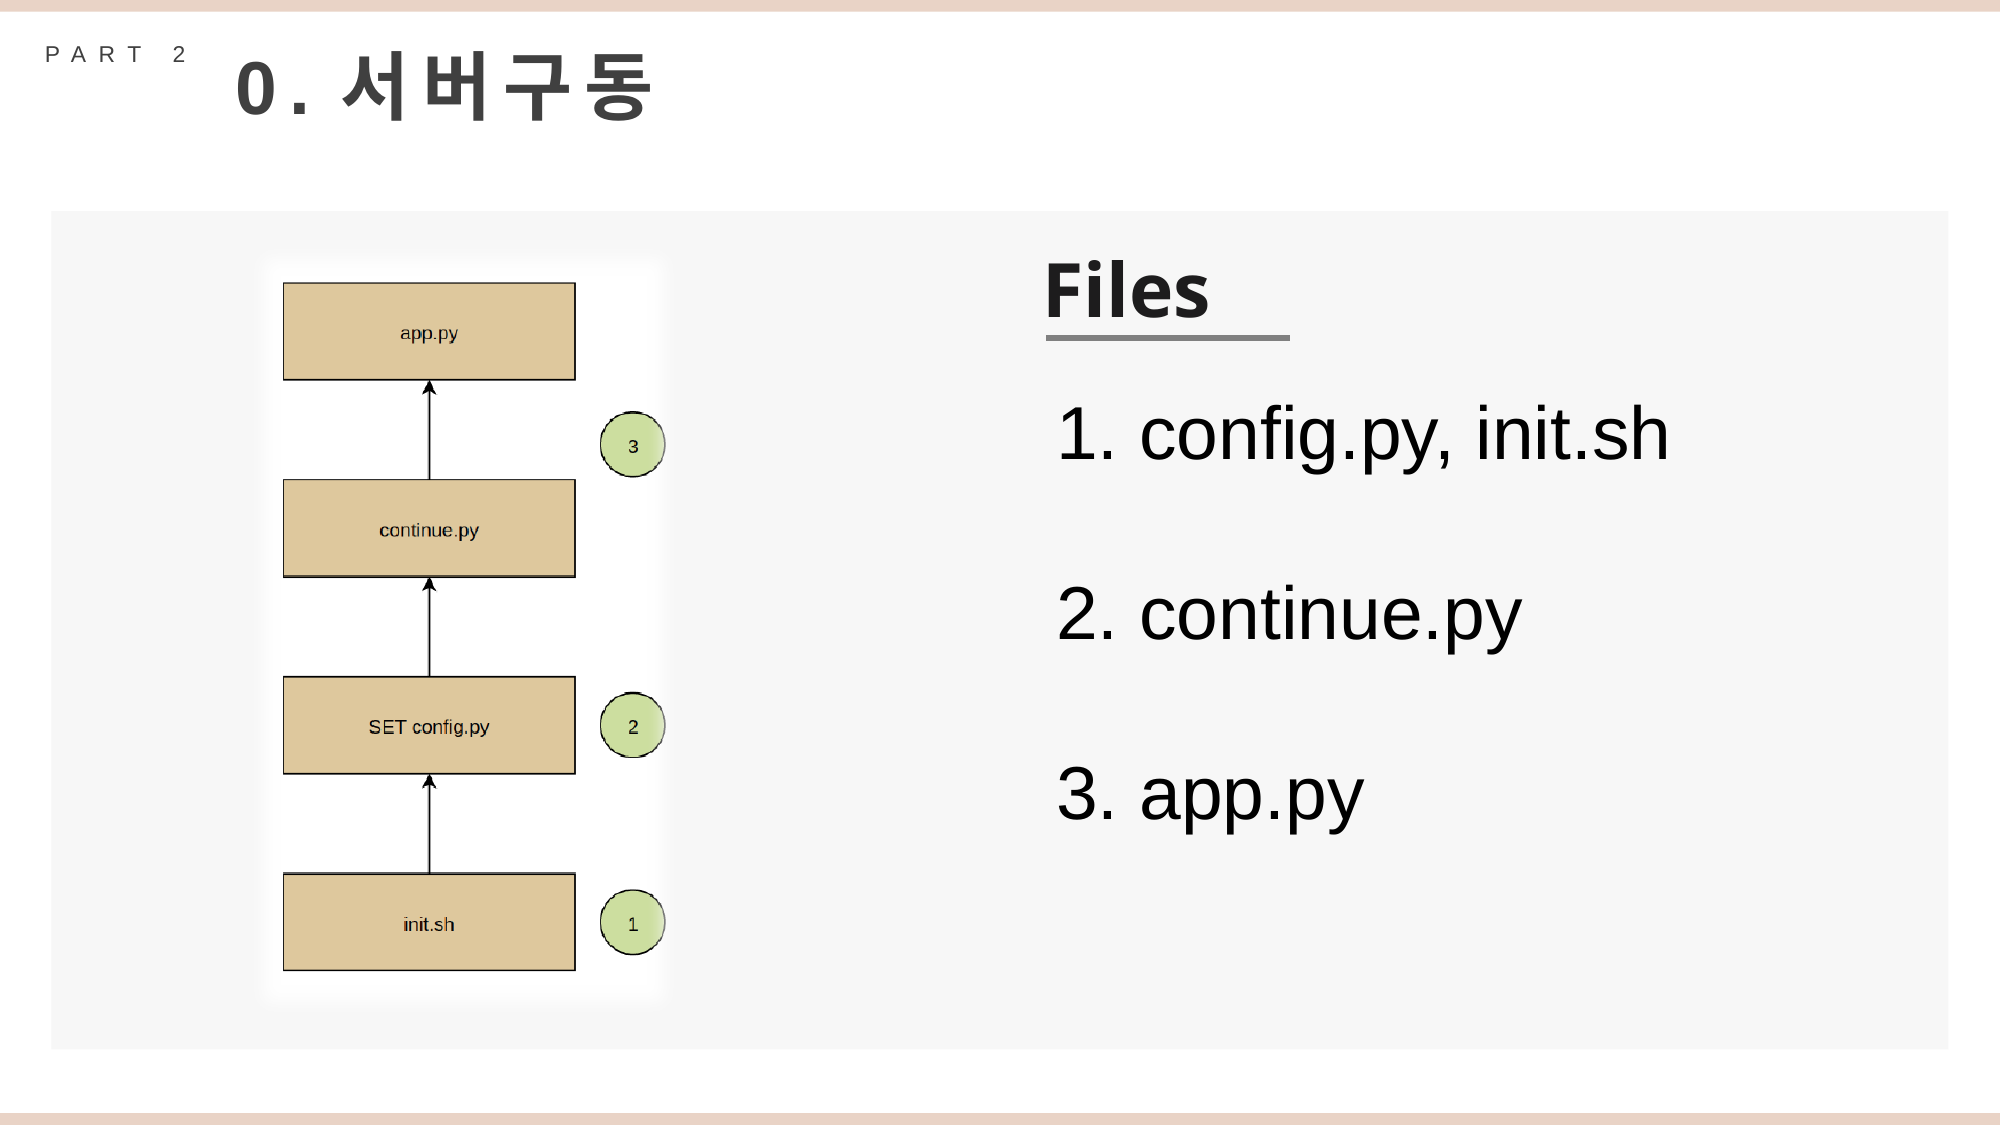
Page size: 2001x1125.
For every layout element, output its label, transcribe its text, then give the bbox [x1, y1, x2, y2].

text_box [1041, 234, 1291, 341]
picture [245, 240, 681, 1021]
text_box 1. config.py, init.sh 2. continue.py 3. app.py [1041, 376, 1905, 842]
text_box PART 2 [30, 32, 201, 75]
text_box 0.서버구동 [220, 32, 670, 138]
text_box [0, 0, 2000, 13]
text_box [50, 210, 1949, 1050]
text_box [0, 1112, 2000, 1125]
